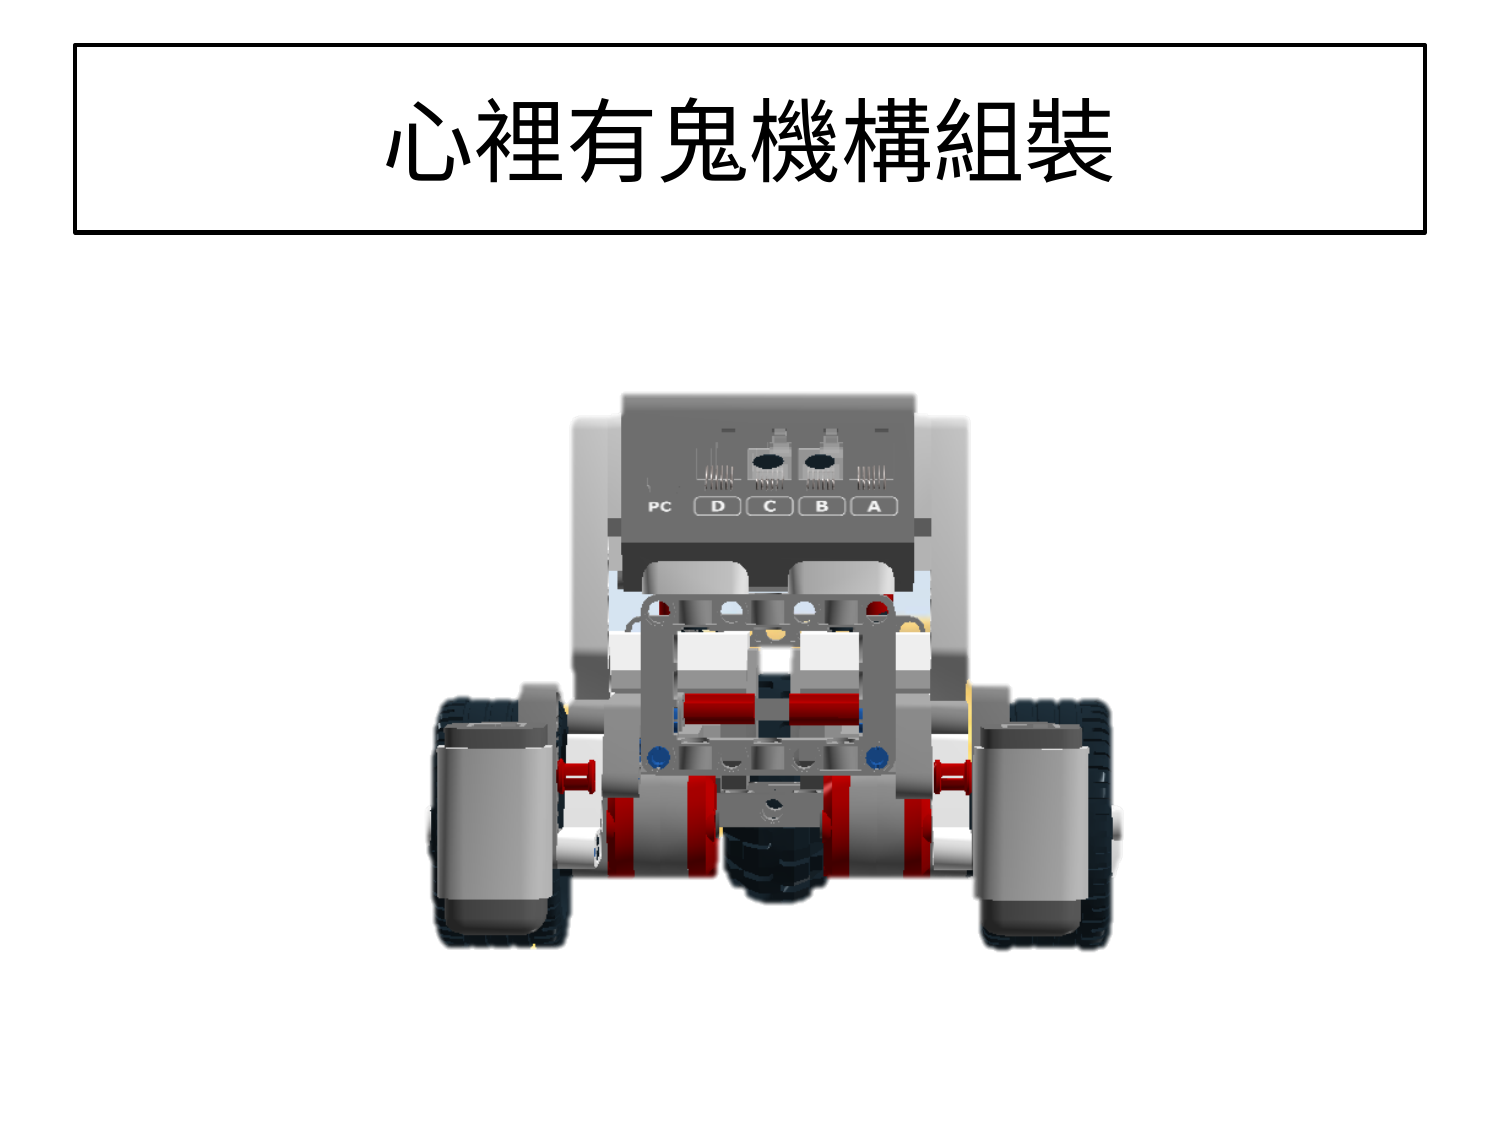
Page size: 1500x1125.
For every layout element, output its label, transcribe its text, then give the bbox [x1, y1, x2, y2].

title 心裡有鬼機構組裝 [73, 43, 1427, 135]
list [0, 138, 1500, 1125]
